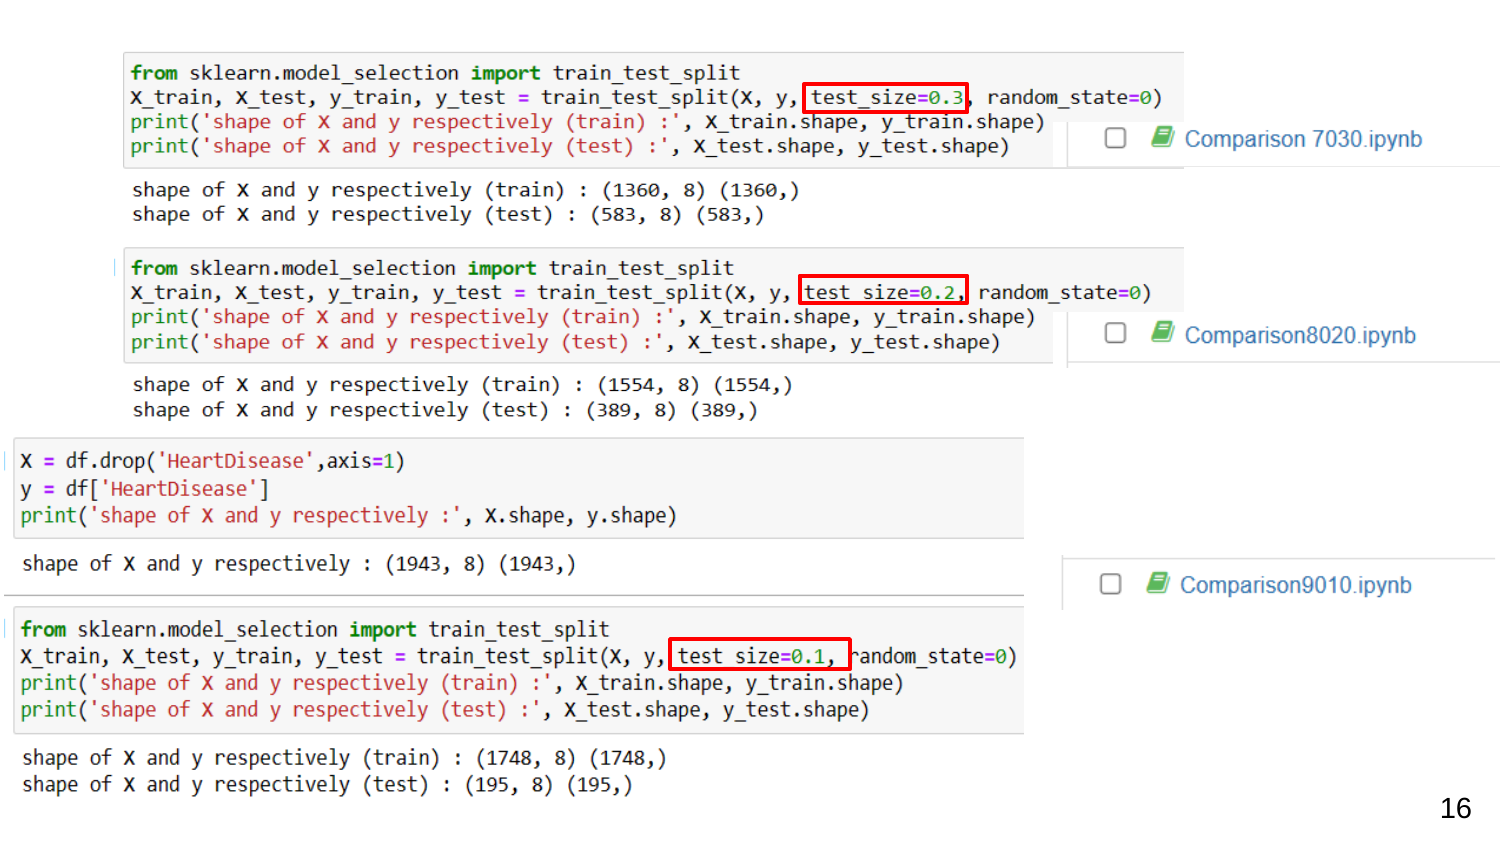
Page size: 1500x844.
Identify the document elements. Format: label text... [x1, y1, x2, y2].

picture [4, 244, 1500, 822]
text_box 16 [1424, 782, 1500, 832]
picture [1048, 554, 1496, 610]
picture [122, 45, 1500, 237]
